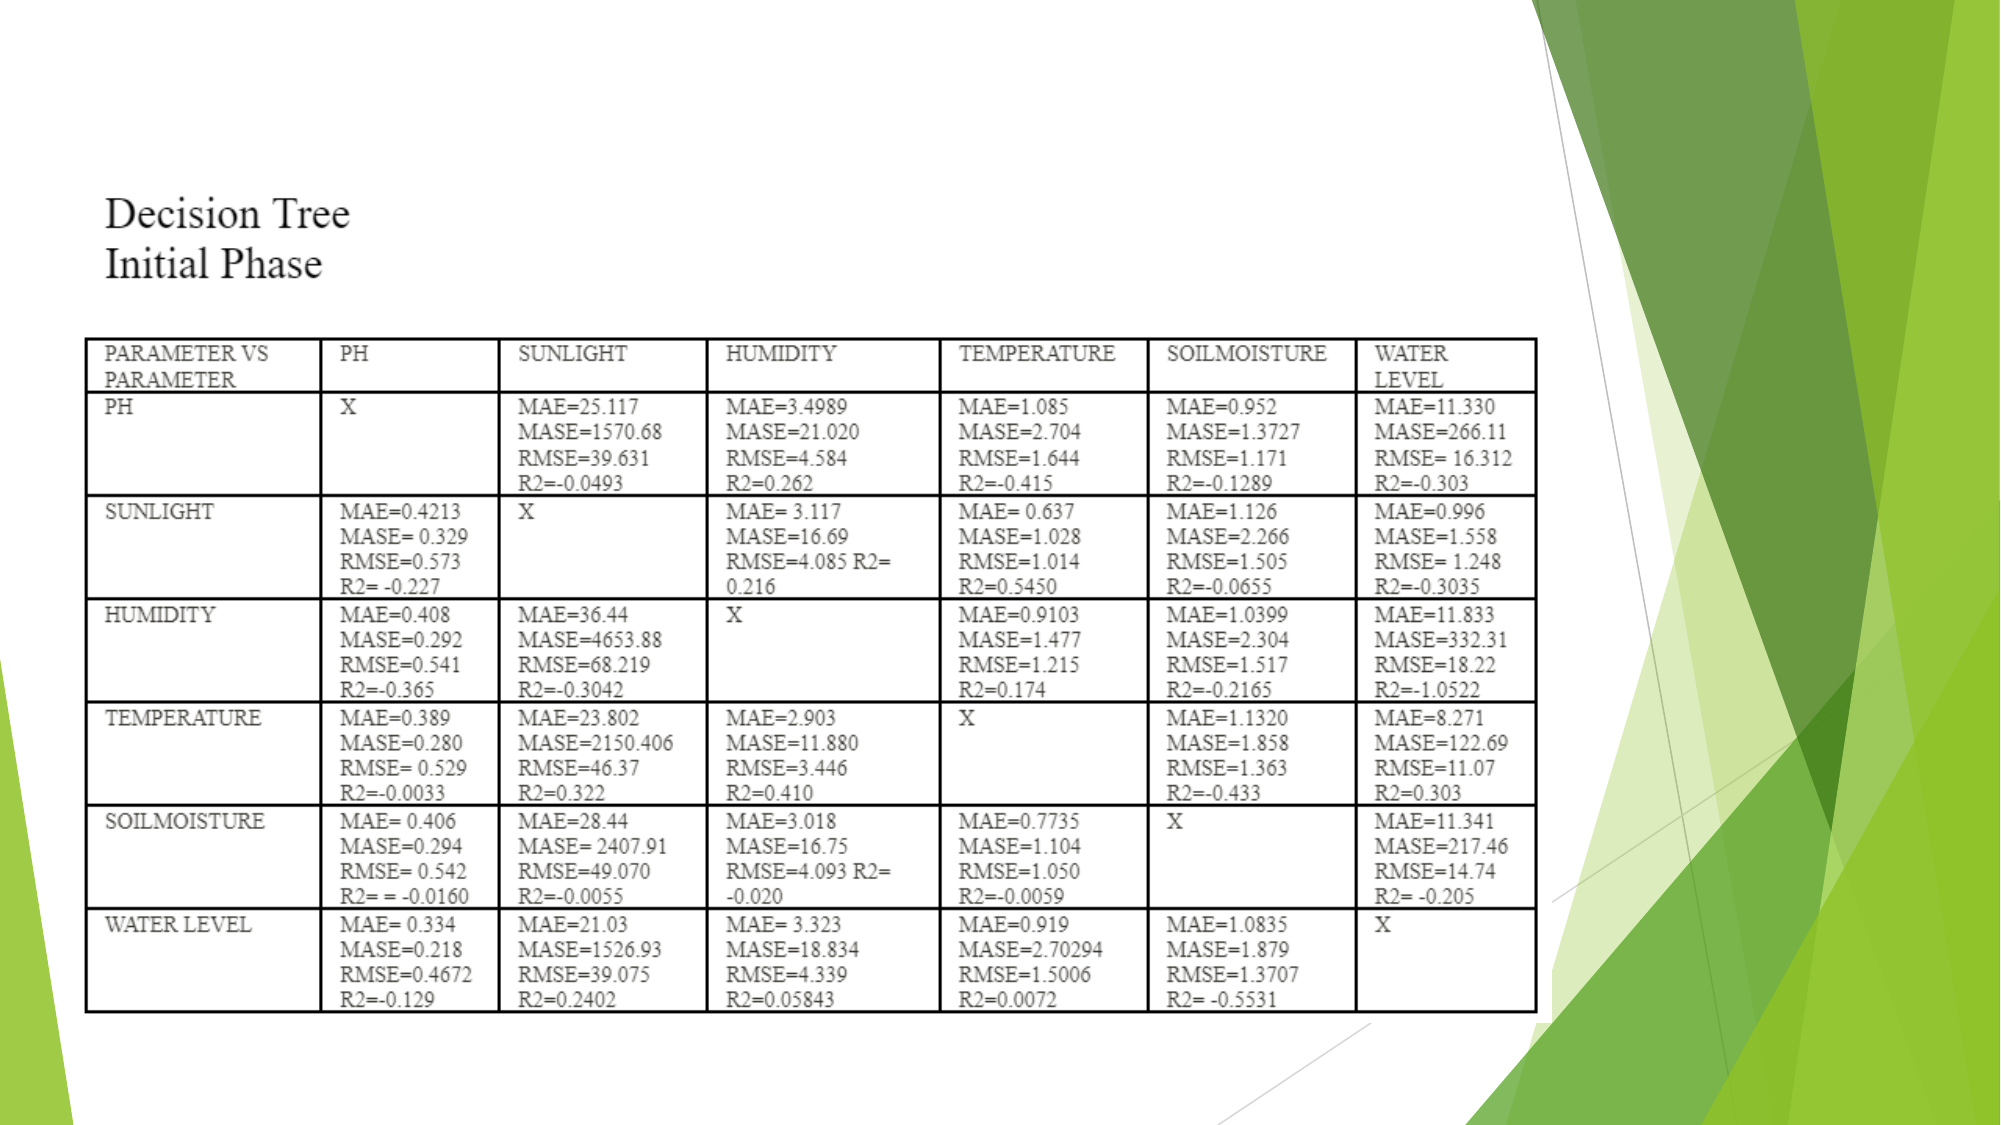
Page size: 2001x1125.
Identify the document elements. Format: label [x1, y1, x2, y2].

picture [74, 185, 1552, 1023]
